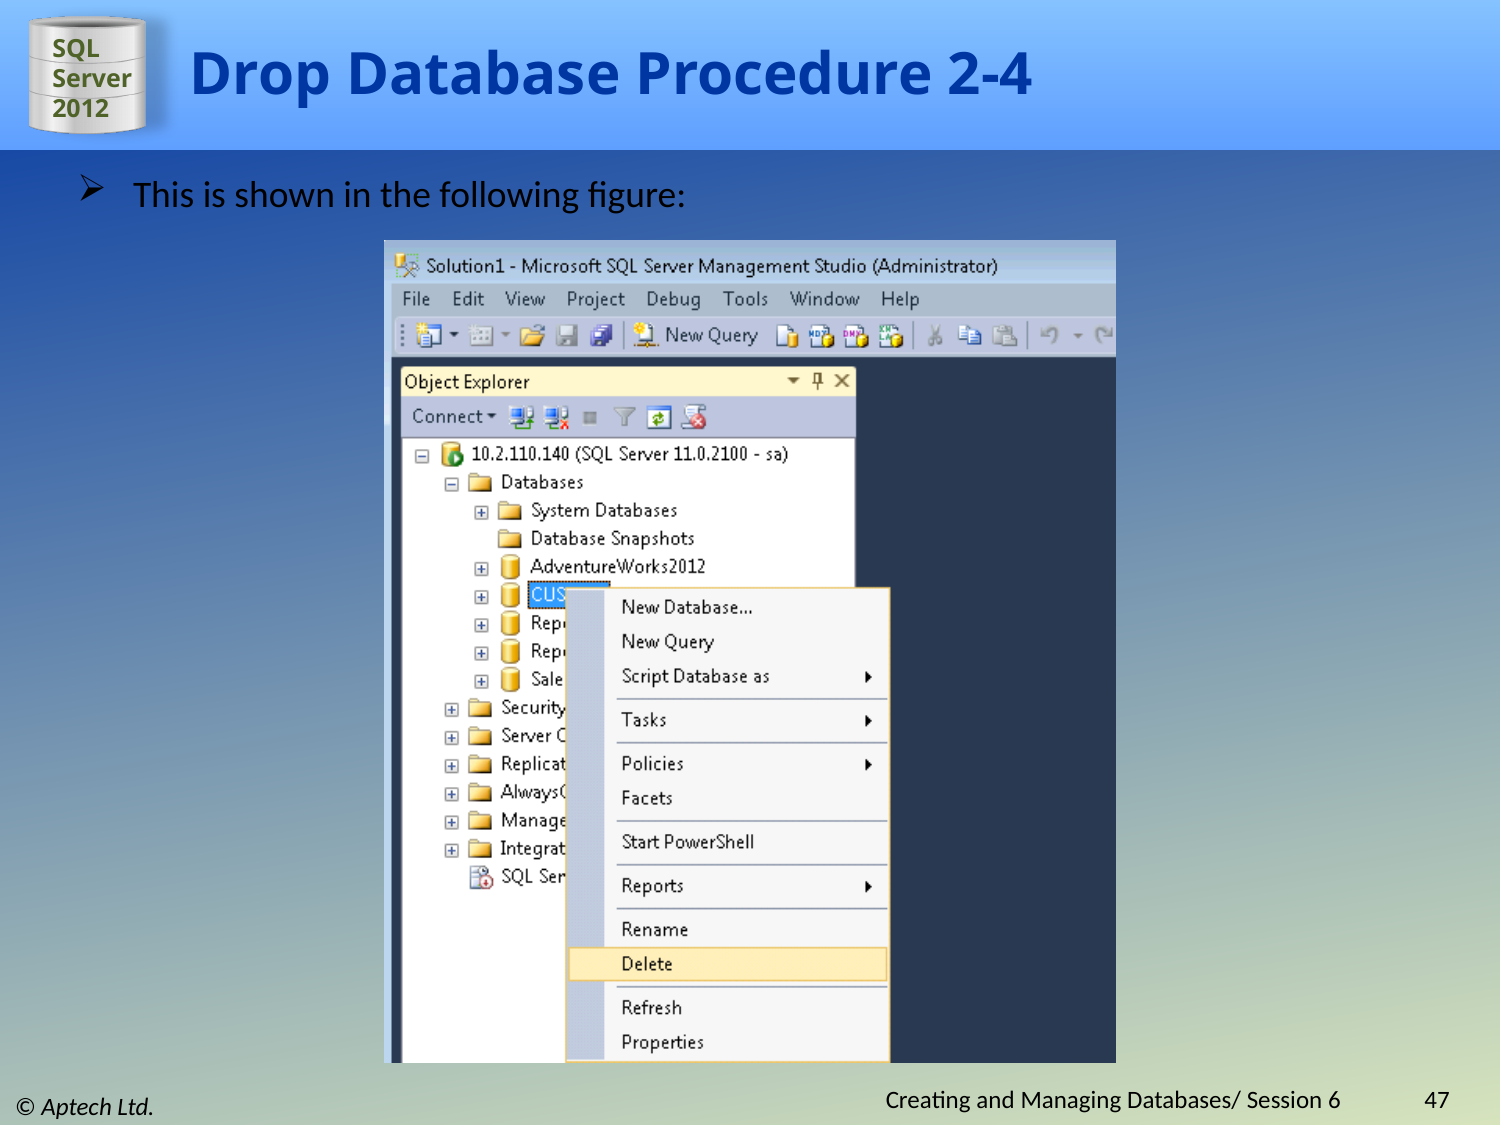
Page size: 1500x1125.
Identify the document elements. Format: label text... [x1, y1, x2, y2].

title Drop Database Procedure 2-4 [174, 37, 1426, 106]
text_box This is shown in the following figure: [62, 162, 1375, 223]
picture [24, 0, 150, 150]
footer Creating and Managing Databases/ Session 6 [375, 1084, 1363, 1113]
picture [384, 240, 1116, 1063]
slide_number 47 [1363, 1084, 1465, 1113]
